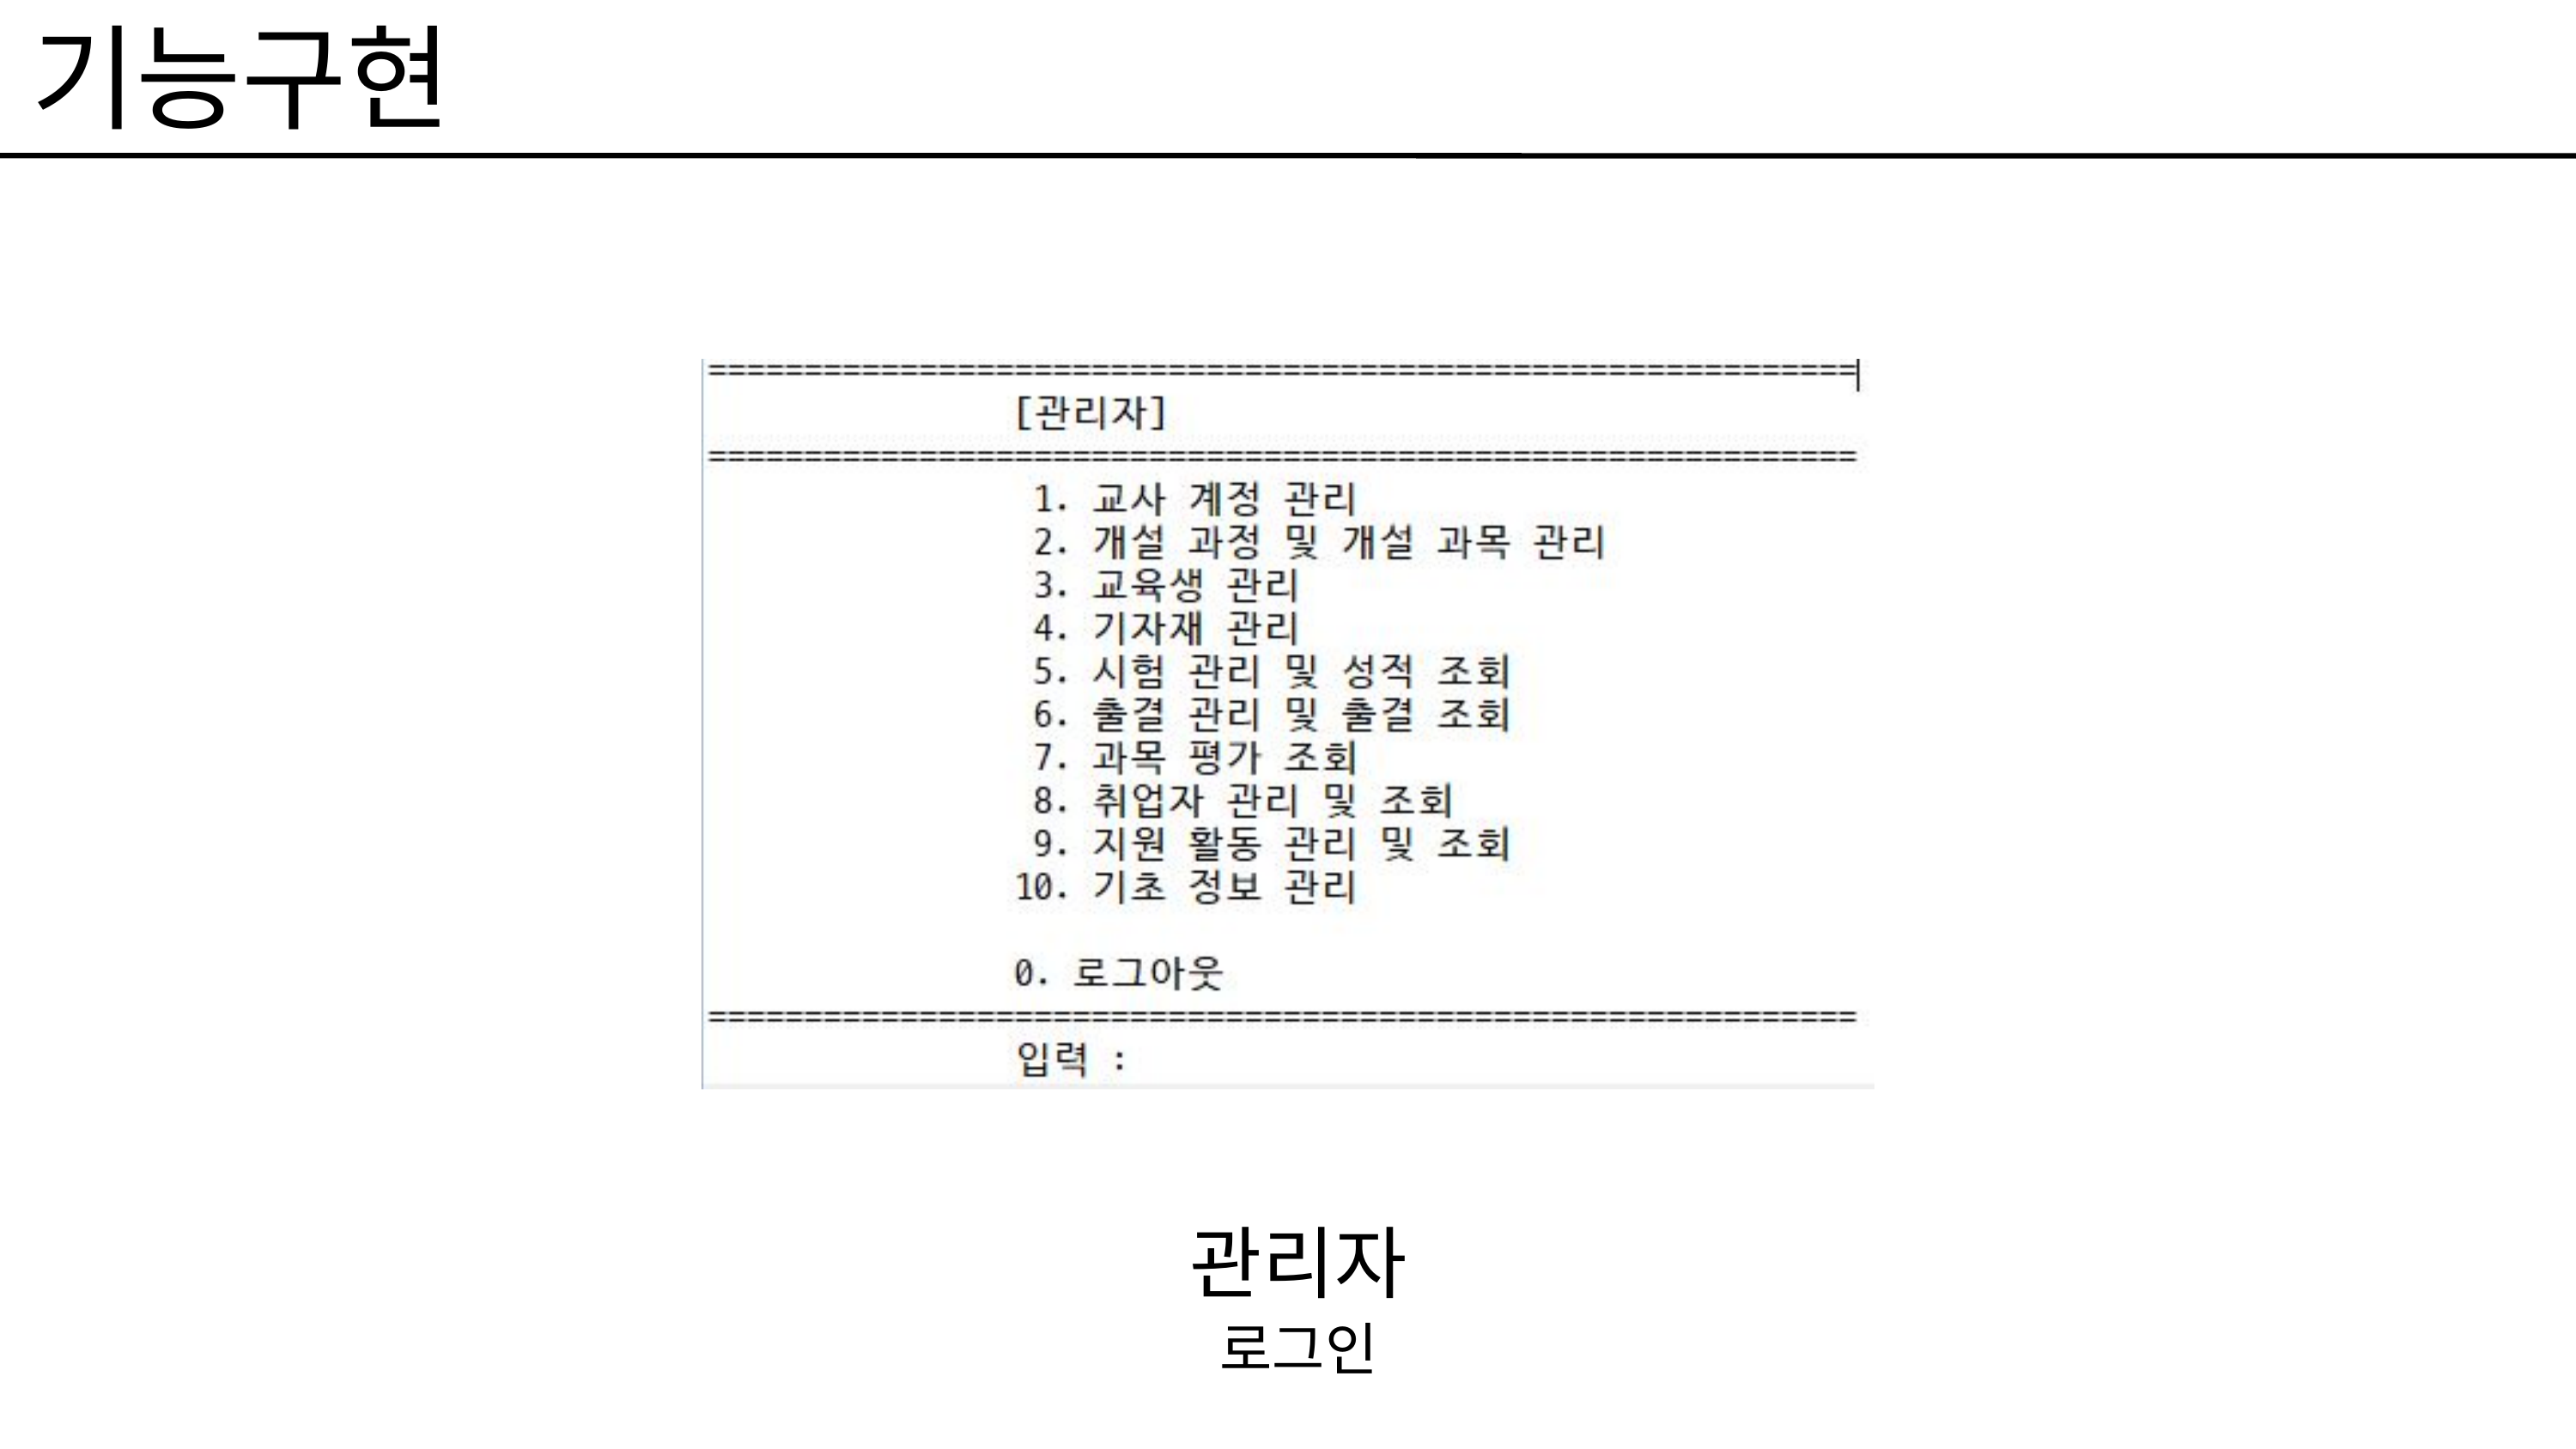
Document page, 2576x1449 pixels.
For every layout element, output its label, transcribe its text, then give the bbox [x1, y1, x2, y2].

picture [701, 359, 1874, 1089]
text_box 관리자 [975, 1207, 1622, 1286]
text_box 기능구현 [0, 0, 483, 150]
text_box 로그인 [858, 1306, 1740, 1401]
